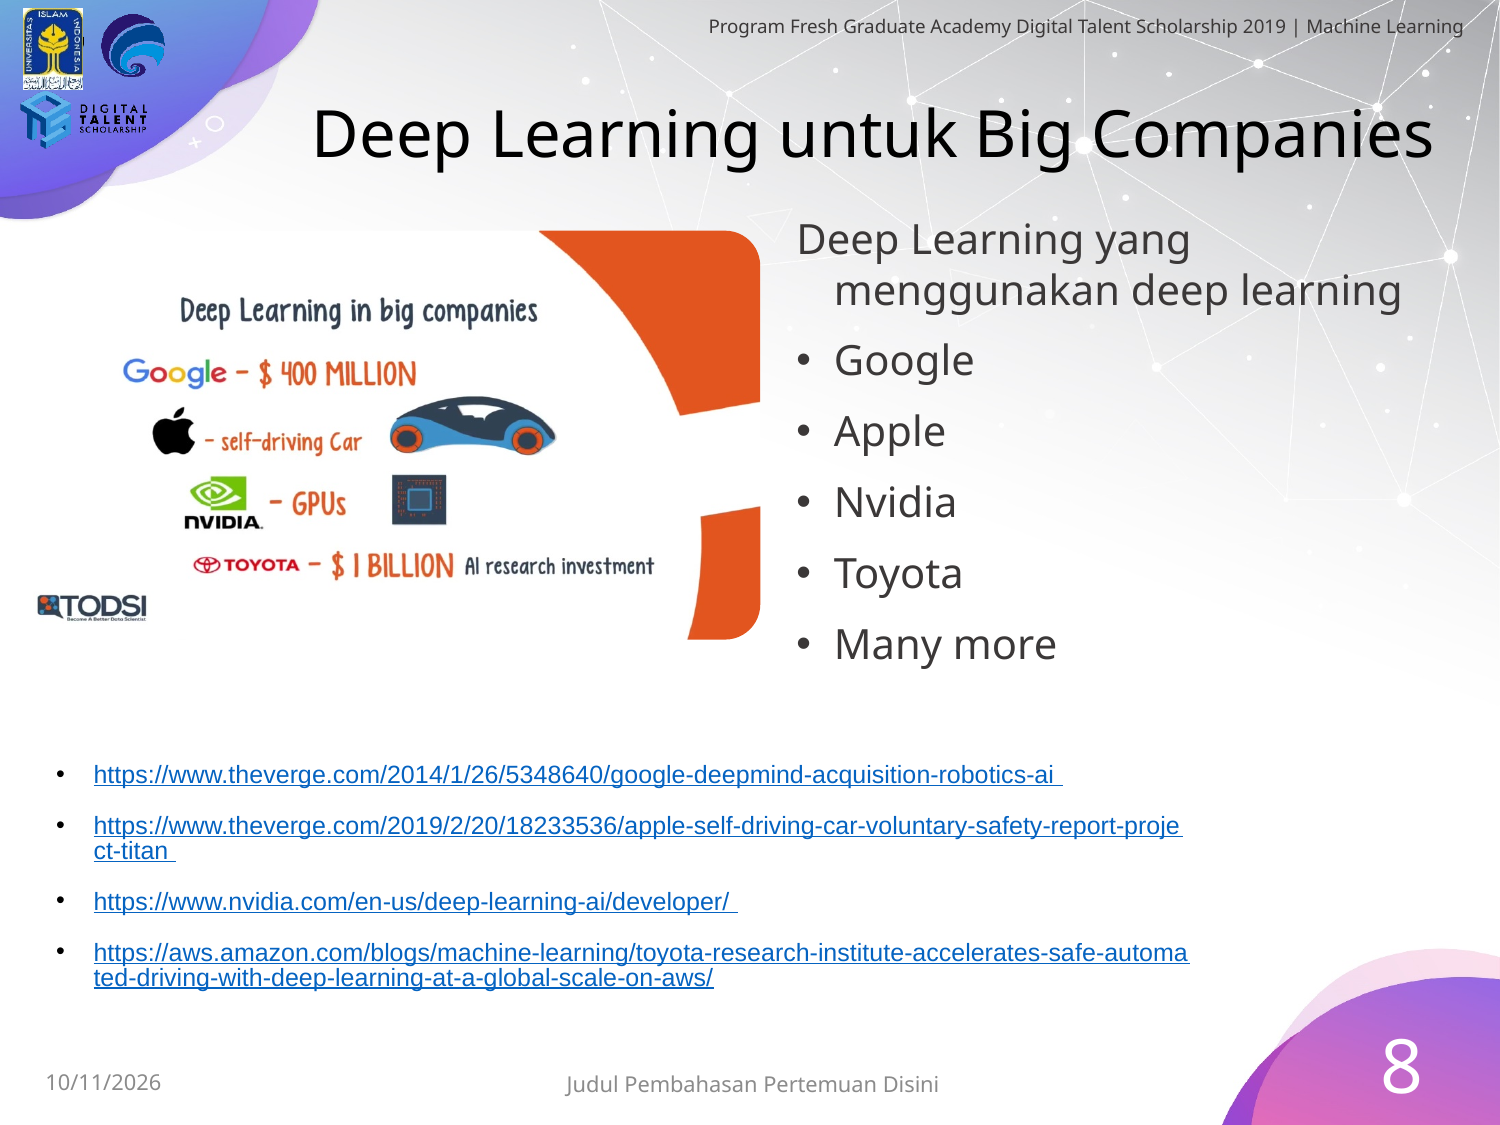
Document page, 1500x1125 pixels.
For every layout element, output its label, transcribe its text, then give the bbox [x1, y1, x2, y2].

text_box https://www.theverge.com/2014/1/26/5348640/google-deepmind-acquisition-robotics-ai https://www.theverge.com/2019/2/20/18233536/apple-self-driving-car-voluntary-safety-report-project-titan https://www.nvidia.com/en-us/deep-learning-ai/developer/ https://aws.amazon.com/blogs/machine-learning/toyota-research-institute-accelerates-safe-automated-driving-with-deep-learning-at-a-global-scale-on-aws/ [41, 751, 1209, 1043]
footer Judul Pembahasan Pertemuan Disini [386, 1053, 1121, 1114]
title Deep Learning untuk Big Companies [271, 66, 1477, 207]
text_box Deep Learning yang menggunakan deep learning Google Apple Nvidia Toyota Many more [781, 205, 1500, 699]
picture [0, 0, 1500, 1125]
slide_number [30, 1053, 272, 1114]
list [33, 230, 761, 640]
slide_number 8 [1327, 1025, 1477, 1115]
